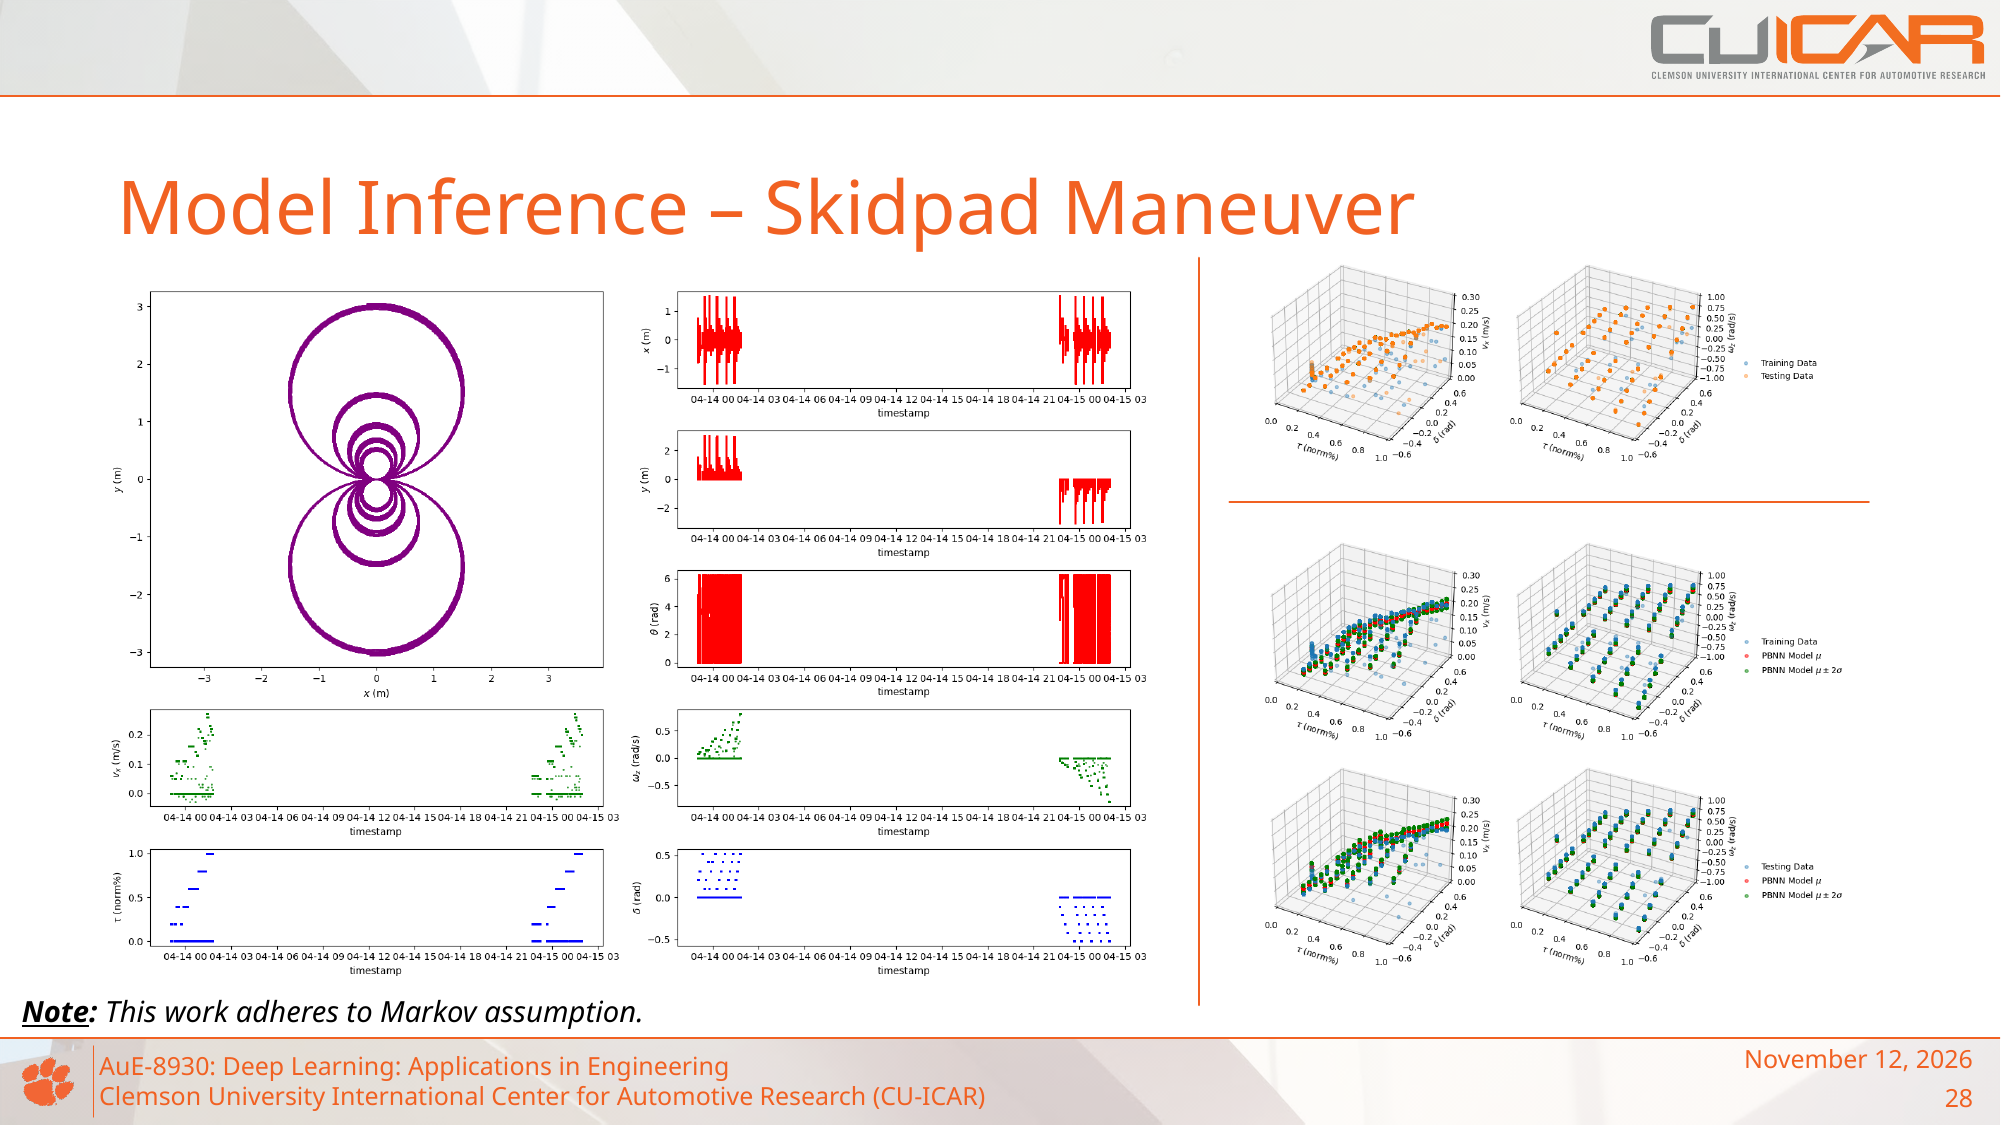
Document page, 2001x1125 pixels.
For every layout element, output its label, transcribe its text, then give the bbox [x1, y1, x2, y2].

picture [0, 1039, 2000, 1125]
picture [103, 284, 1153, 983]
slide_number 28 [1682, 1085, 1989, 1115]
picture [1252, 242, 1827, 469]
picture [1252, 520, 1852, 972]
title Model Inference – Skidpad Maneuver [103, 153, 1897, 258]
text_box Note: This work adheres to Markov assumption. [7, 986, 660, 1037]
picture [0, 0, 2000, 95]
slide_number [1682, 1046, 1989, 1075]
